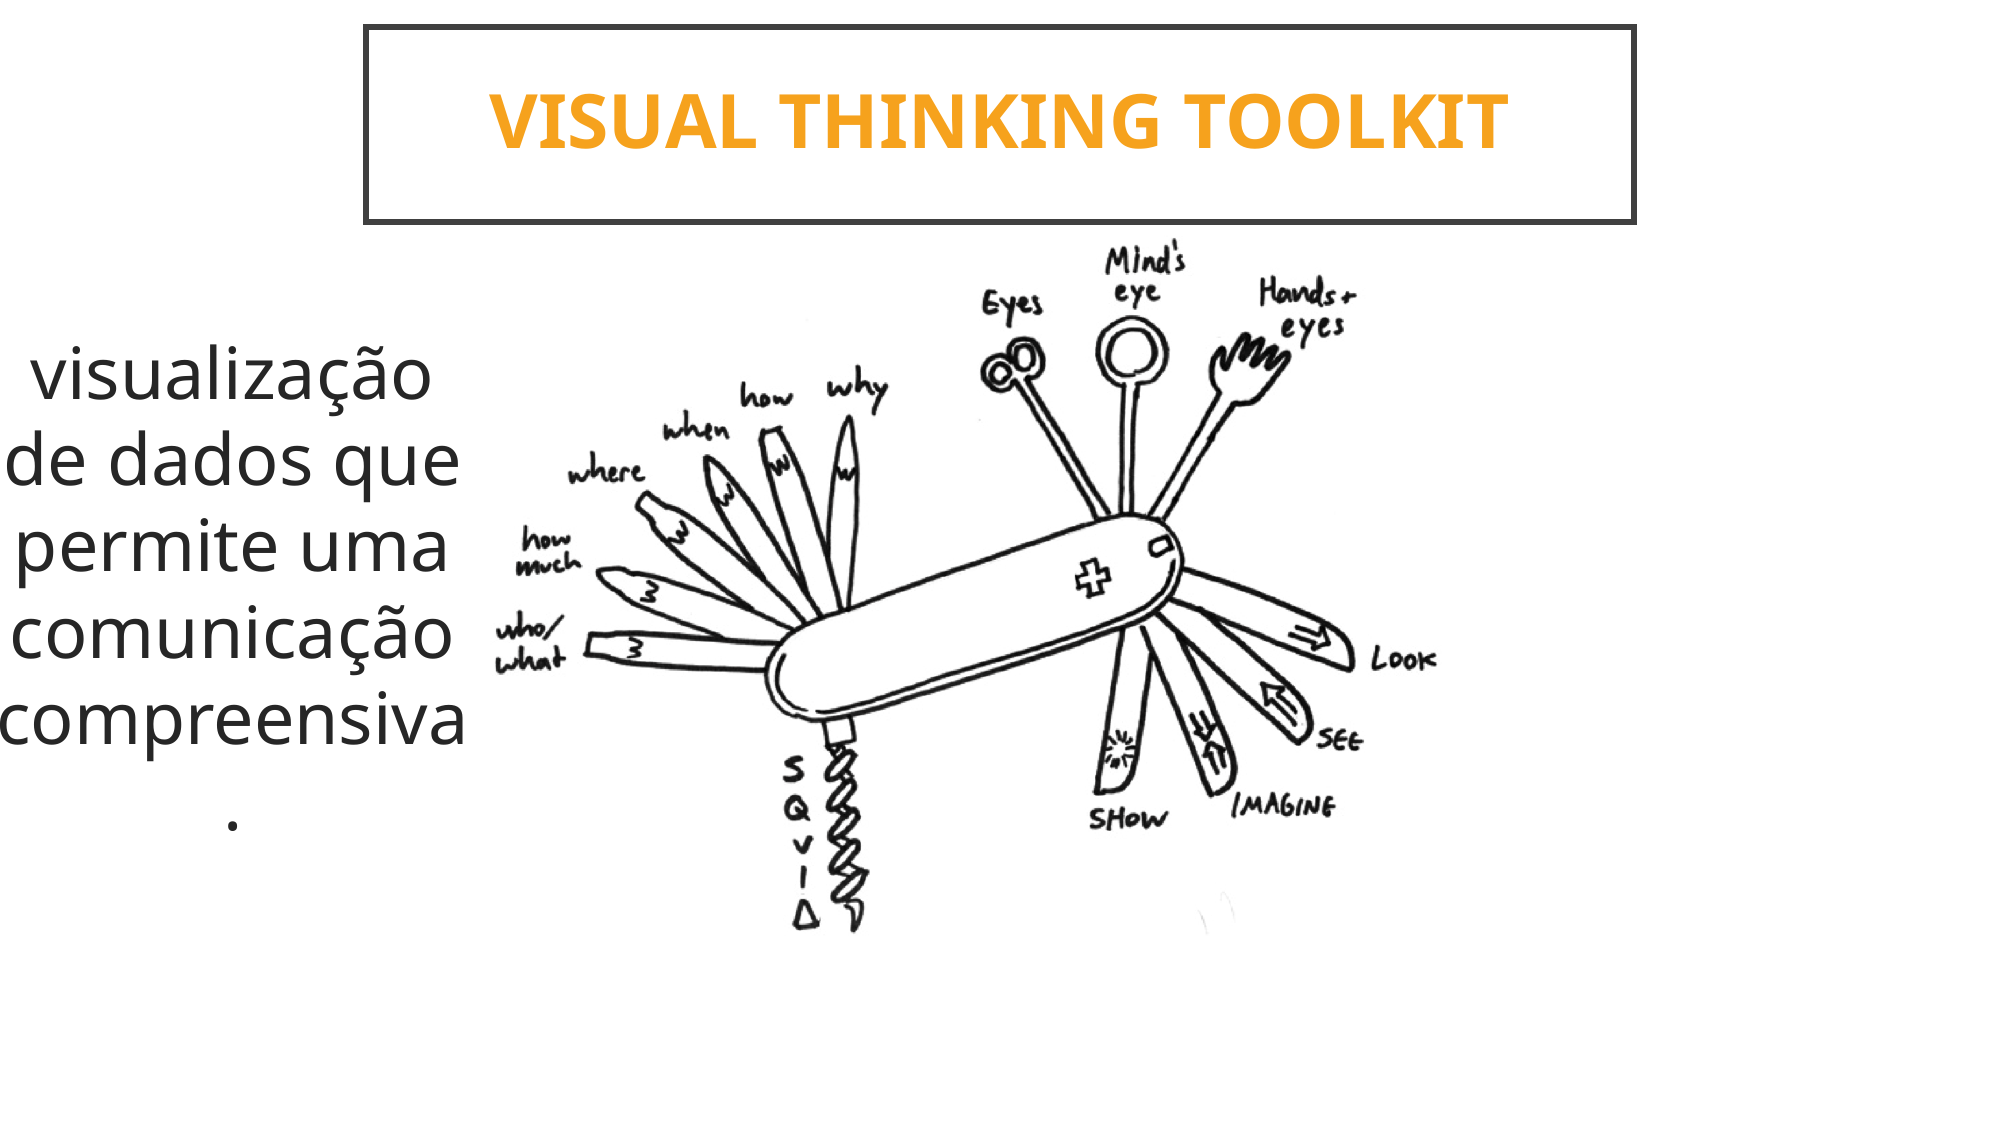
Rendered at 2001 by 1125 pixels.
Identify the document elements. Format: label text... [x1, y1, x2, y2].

list visualização de dados que permite uma comunicação compreensiva. [0, 319, 487, 859]
title VISUAL THINKING TOOLKIT [363, 24, 1637, 225]
picture [487, 221, 1461, 948]
